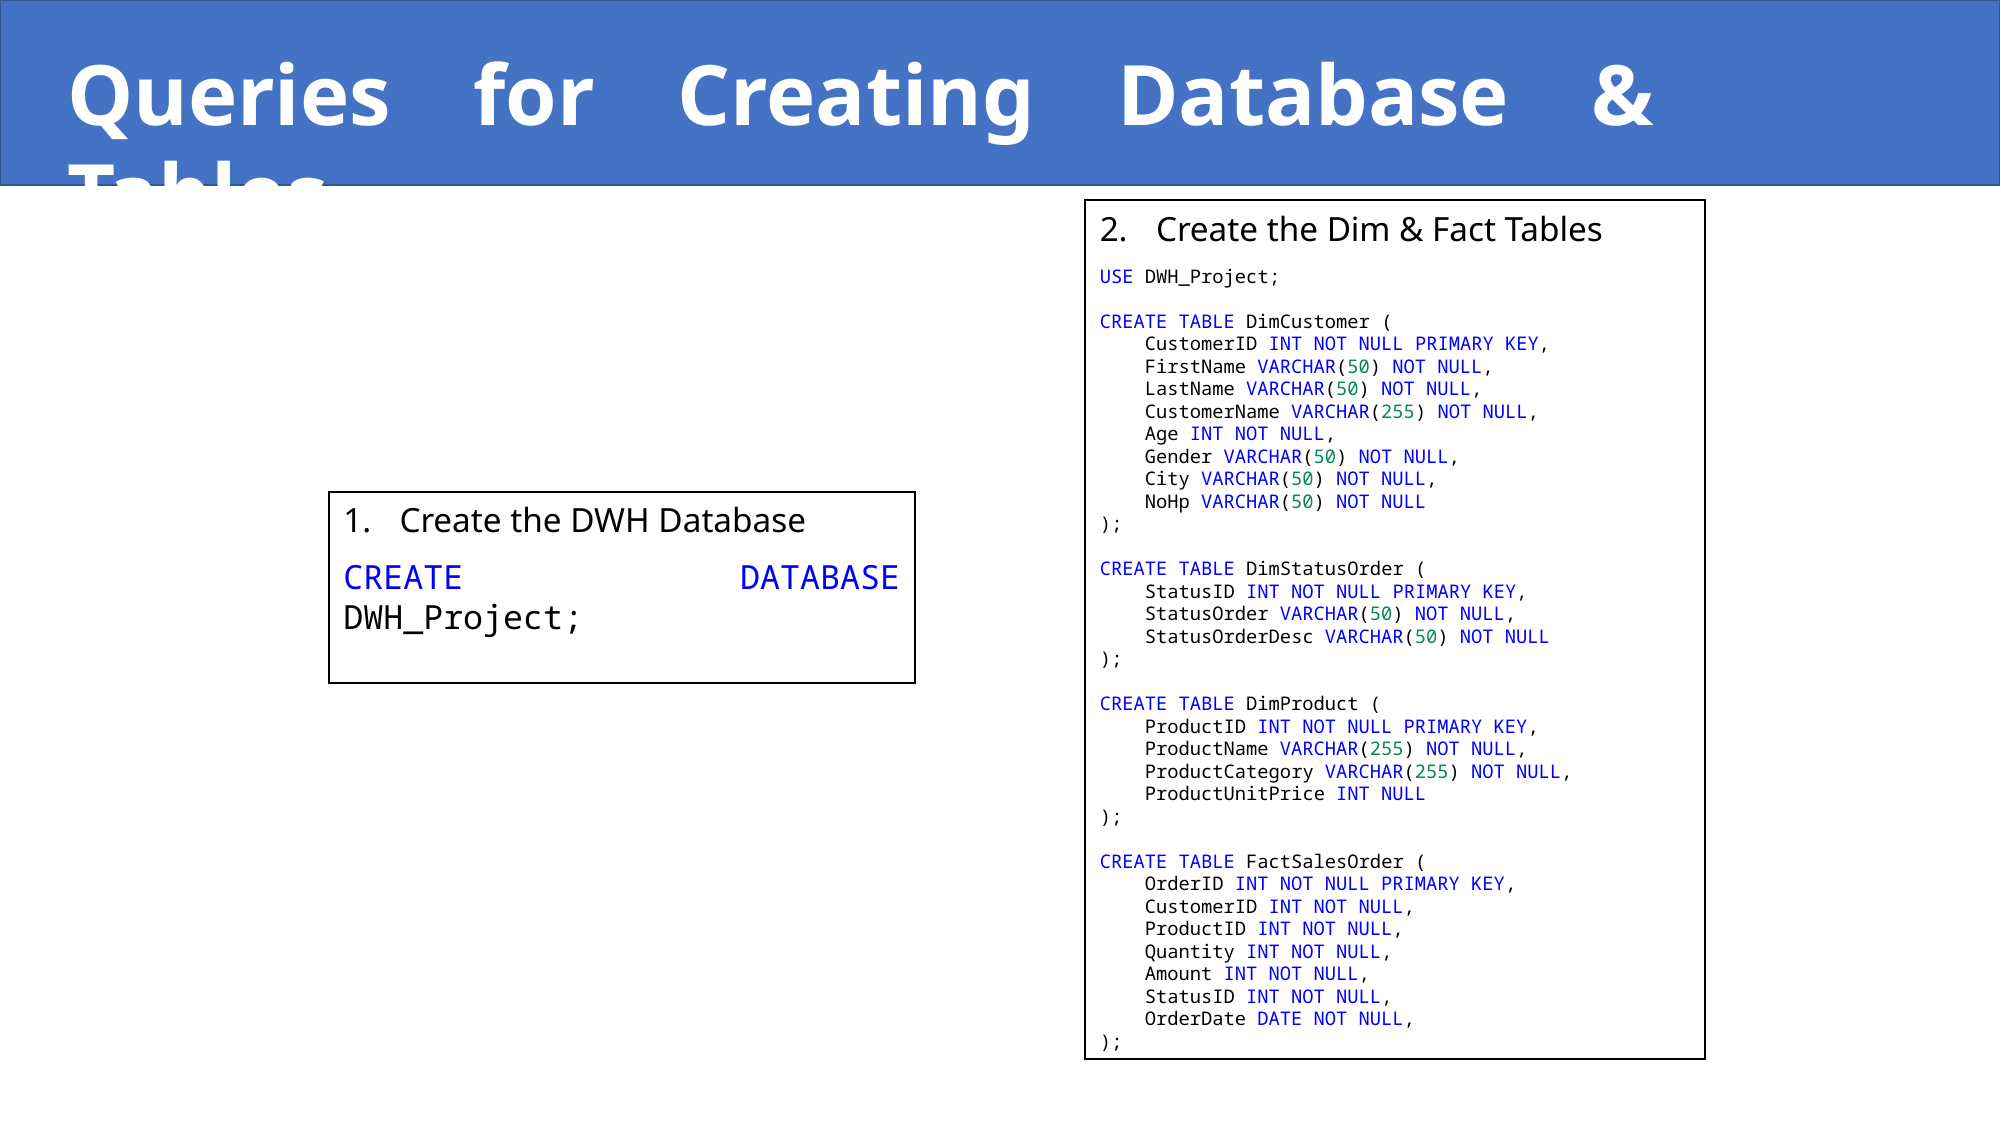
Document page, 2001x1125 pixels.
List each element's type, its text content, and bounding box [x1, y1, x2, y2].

text_box Create the Dim & Fact Tables USE DWH_Project; CREATE TABLE DimCustomer ( CustomerID INT NOT NULL PRIMARY KEY, FirstName VARCHAR(50) NOT NULL, LastName VARCHAR(50) NOT NULL, CustomerName VARCHAR(255) NOT NULL, Age INT NOT NULL, Gender VARCHAR(50) NOT NULL, City VARCHAR(50) NOT NULL, NoHp VARCHAR(50) NOT NULL ); CREATE TABLE DimStatusOrder ( StatusID INT NOT NULL PRIMARY KEY, StatusOrder VARCHAR(50) NOT NULL, StatusOrderDesc VARCHAR(50) NOT NULL ); CREATE TABLE DimProduct ( ProductID INT NOT NULL PRIMARY KEY, ProductName VARCHAR(255) NOT NULL, ProductCategory VARCHAR(255) NOT NULL, ProductUnitPrice INT NULL ); CREATE TABLE FactSalesOrder ( OrderID INT NOT NULL PRIMARY KEY, CustomerID INT NOT NULL, ProductID INT NOT NULL, Quantity INT NOT NULL, Amount INT NOT NULL, StatusID INT NOT NULL, OrderDate DATE NOT NULL, ); [1084, 199, 1706, 1060]
text_box [0, 0, 2000, 186]
text_box Queries for Creating Database & Tables [52, 34, 1670, 249]
text_box Create the DWH Database CREATE DATABASE DWH_Project; [328, 491, 916, 684]
